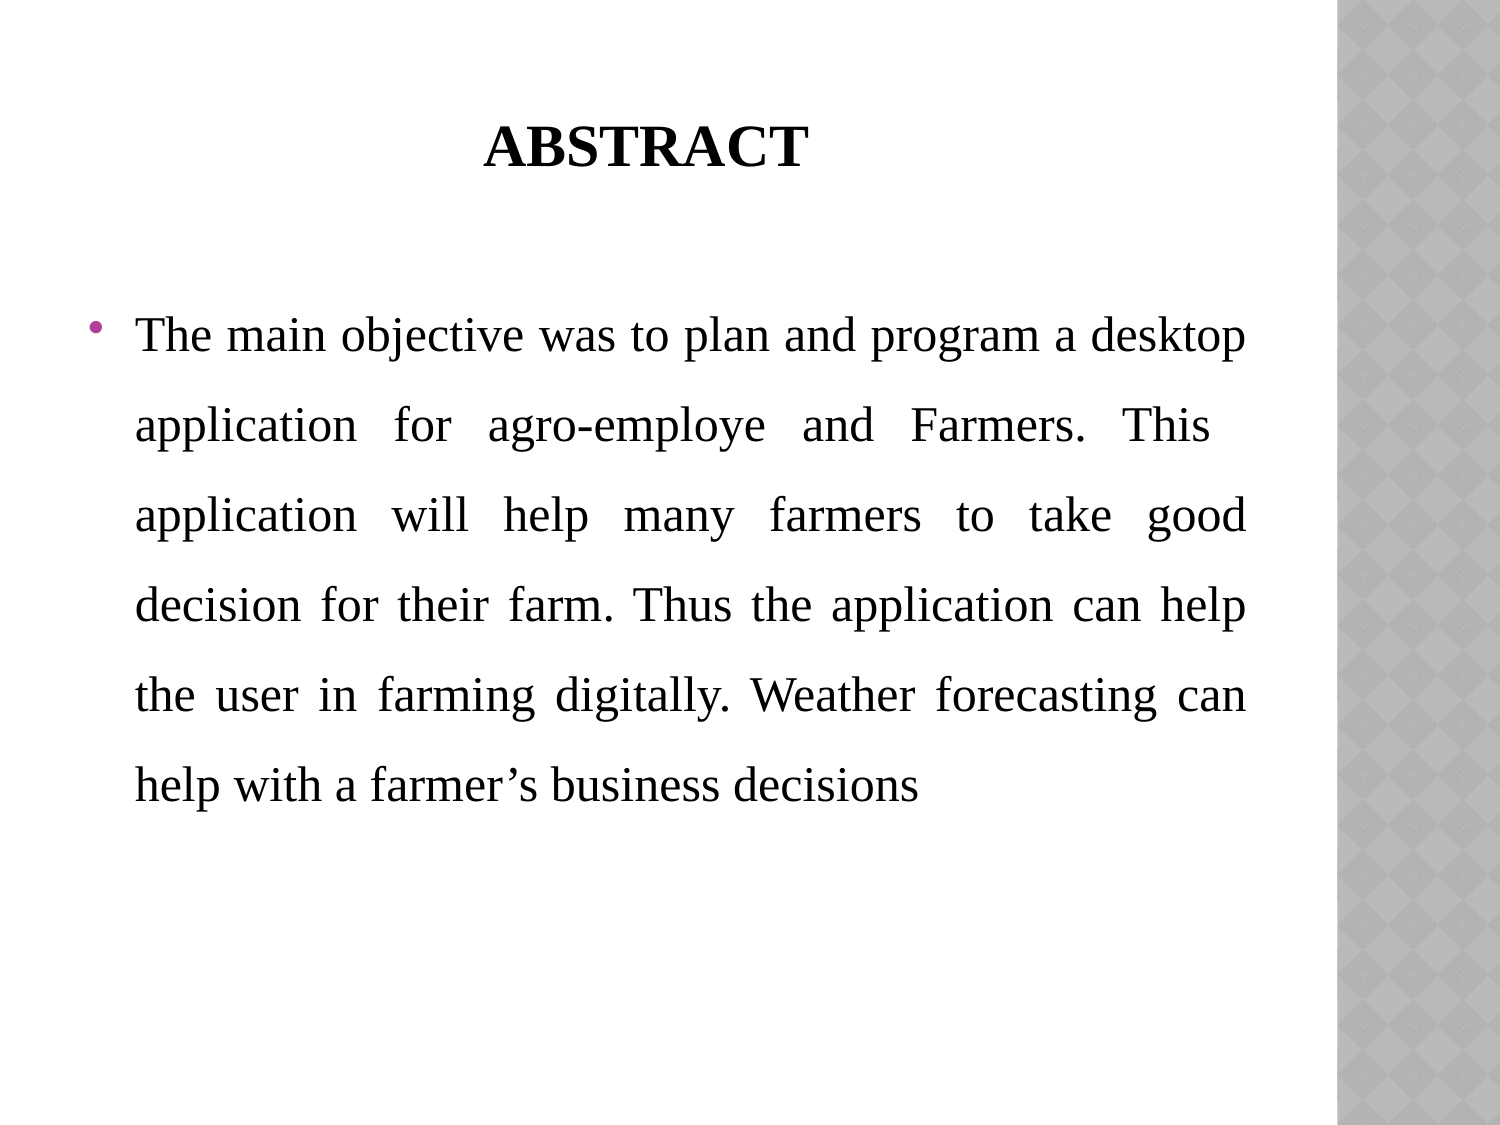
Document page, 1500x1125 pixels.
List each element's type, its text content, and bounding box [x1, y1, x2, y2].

title Abstract [62, 87, 1250, 275]
list The main objective was to plan and program a desktop application for agro-employe and Farmers. This application will help many farmers to take good decision for their farm. Thus the application can help the user in farming digitally. Weather forecasting can help with a farmer’s business decisions [75, 264, 1263, 1059]
